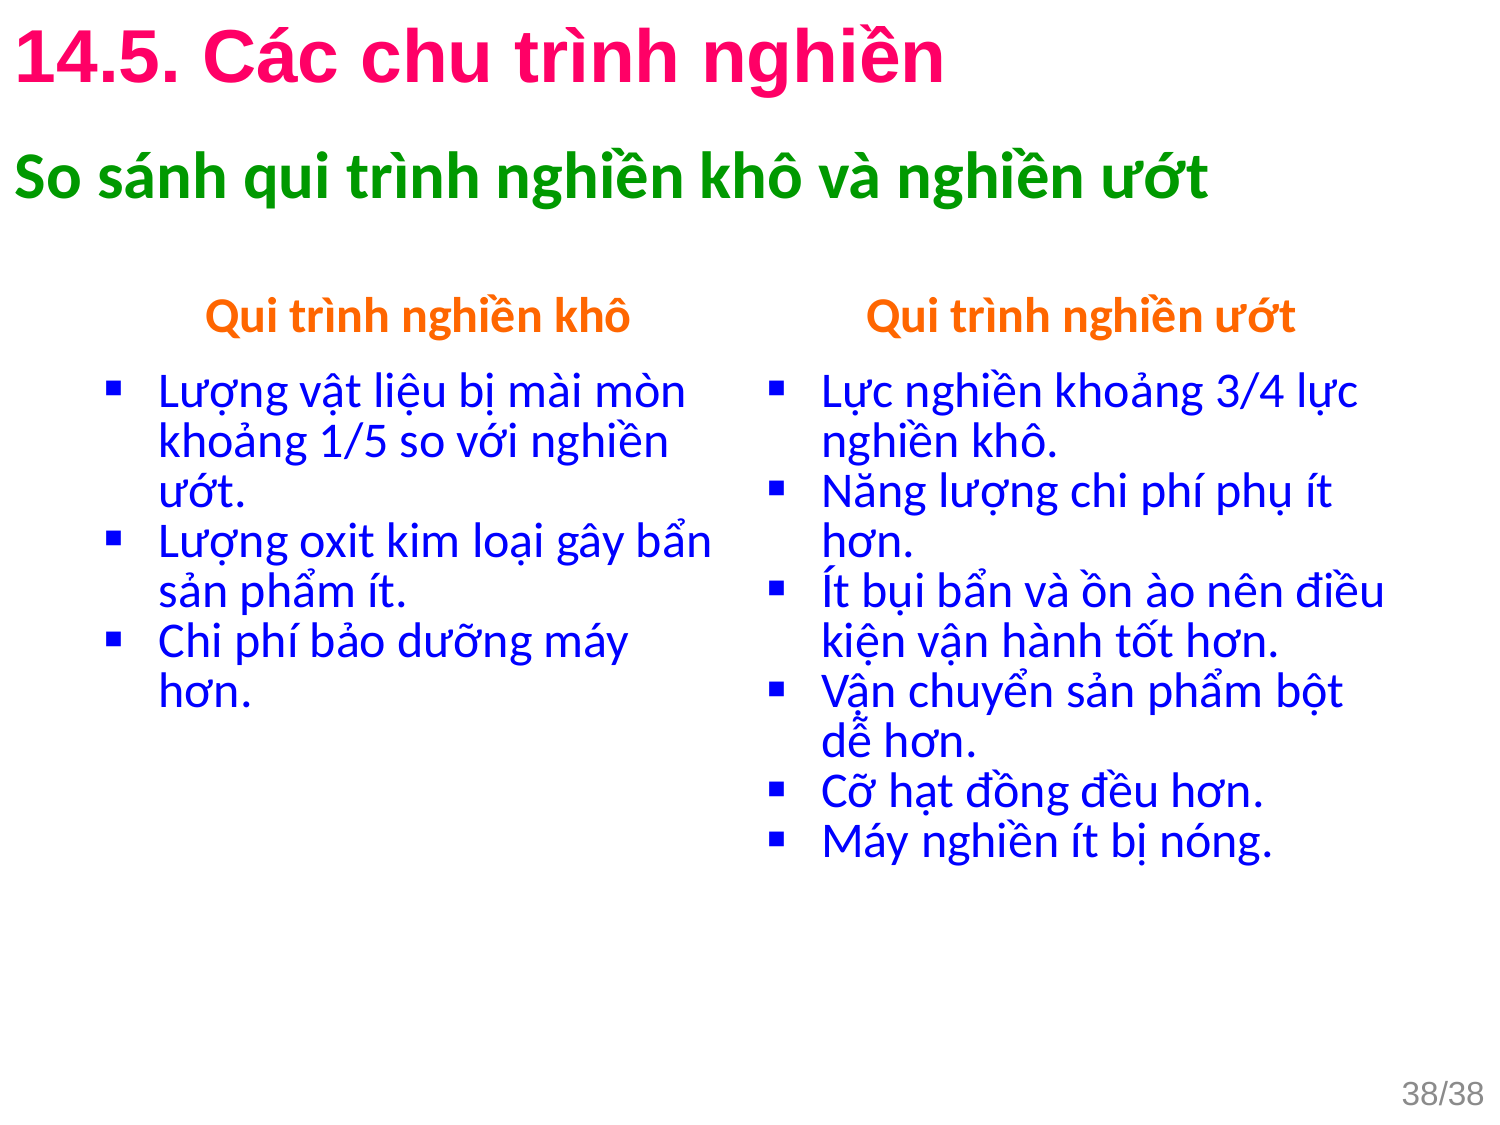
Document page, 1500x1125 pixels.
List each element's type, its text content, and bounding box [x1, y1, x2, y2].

table_cell Lực nghiền khoảng 3/4 lực nghiền khô. Năng lượng chi phí phụ ít hơn. Ít bụi bẩn và ồn ào nên điều kiện vận hành tốt hơn. Vận chuyển sản phẩm bột dễ hơn. Cỡ hạt đồng đều hơn. Máy nghiền ít bị nóng. [750, 363, 1412, 978]
table_header Qui trình nghiền ướt [750, 287, 1412, 363]
slide_number 38/38 [1149, 1062, 1500, 1123]
table_cell Lượng vật liệu bị mài mòn khoảng 1/5 so với nghiền ướt. Lượng oxit kim loại gây bẩn sản phẩm ít. Chi phí bảo dưỡng máy hơn. [88, 363, 750, 978]
table_header Qui trình nghiền khô [88, 287, 750, 363]
text_box So sánh qui trình nghiền khô và nghiền ướt [0, 124, 1500, 220]
text_box 14.5. Các chu trình nghiền [0, 0, 1500, 105]
